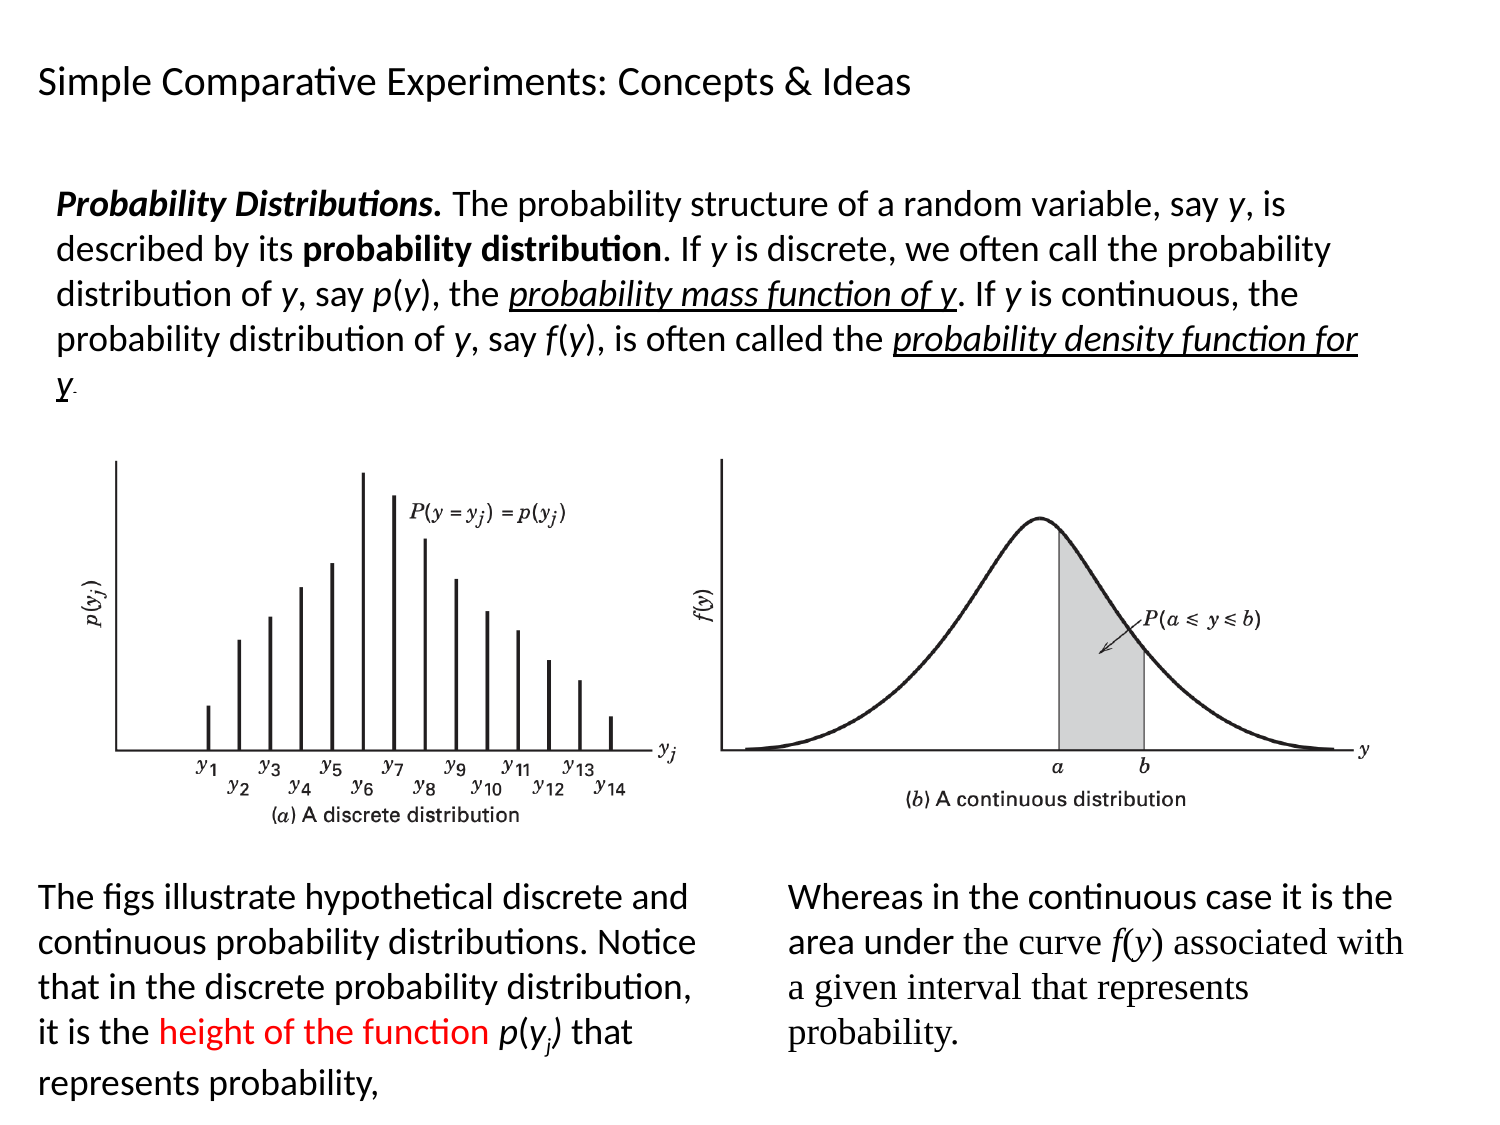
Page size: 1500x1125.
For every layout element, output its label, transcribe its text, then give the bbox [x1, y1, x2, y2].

text_box Whereas in the continuous case it is the area under the curve f(y) associated with a given interval that represents probability. [773, 864, 1438, 1060]
picture [67, 393, 1411, 836]
text_box Probability Distributions. The probability structure of a random variable, say y, is described by its probability distribution. If y is discrete, we often call the probability distribution of y, say p(y), the probability mass function of y. If y is continuous, the probability distribution of y, say f(y), is often called the probability density function for y. [41, 171, 1384, 412]
text_box Simple Comparative Experiments: Concepts & Ideas [23, 46, 1340, 111]
text_box The figs illustrate hypothetical discrete and continuous probability distributions. Notice that in the discrete probability distribution, it is the height of the function p(yj) that represents probability, [23, 864, 713, 1111]
